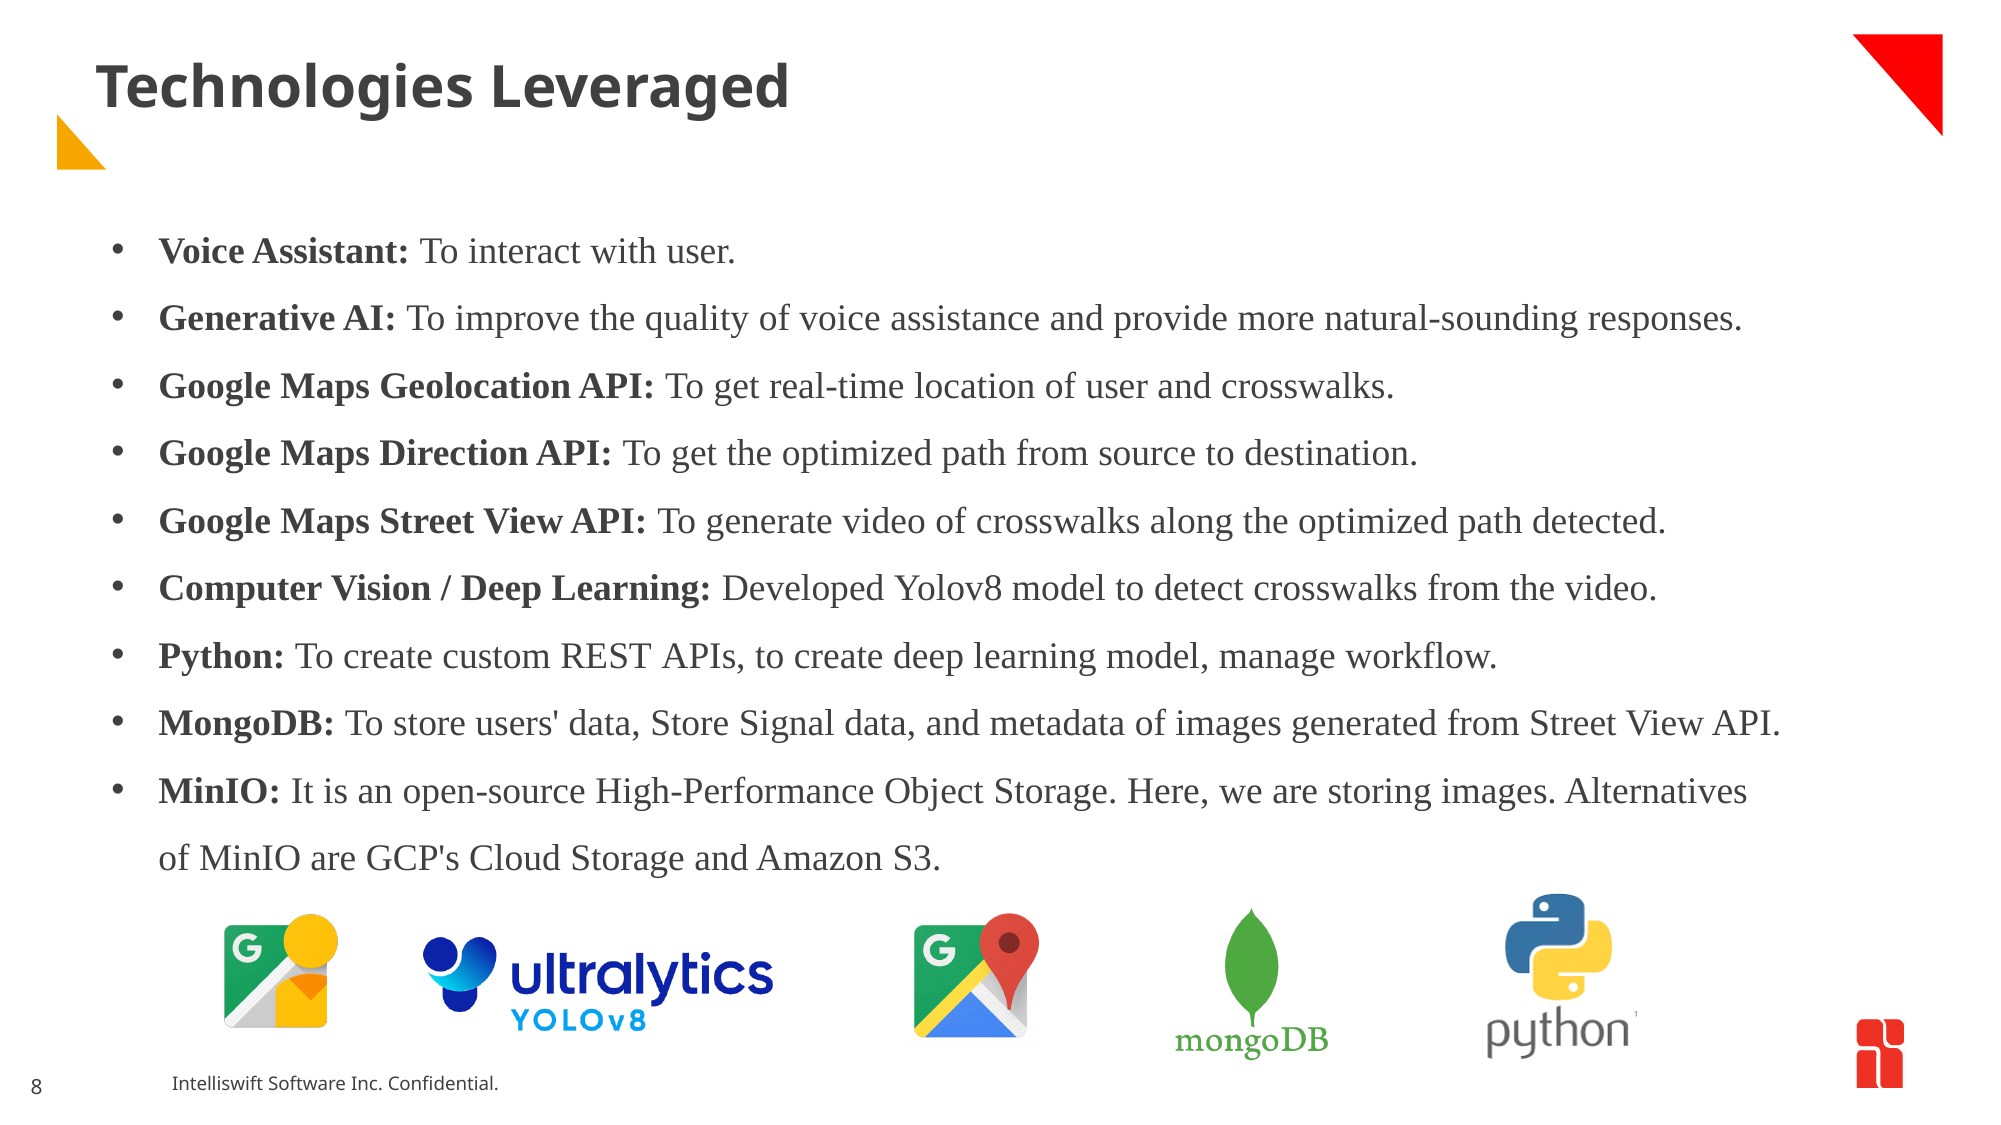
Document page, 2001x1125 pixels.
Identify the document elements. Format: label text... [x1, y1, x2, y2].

picture [586, 1014, 598, 1026]
text_box Voice Assistant: To interact with user.​ Generative AI: To improve the quality of voice assistance and provide more natural-sounding responses.​ Google Maps Geolocation API: To get real-time location of user and crosswalks.​ Google Maps Direction API: To get the optimized path from source to destination.​ Google Maps Street View API: To generate video of crosswalks along the optimized path detected.​ Computer Vision / Deep Learning: Developed Yolov8 model to detect crosswalks from the video.​ Python: To create custom REST APIs, to create deep learning model, manage workflow.​ MongoDB: To store users' data, Store Signal data, and metadata of images generated from Street View API.​ MinIO: It is an open-source High-Performance Object Storage. Here, we are storing images. Alternatives of MinIO are GCP's Cloud Storage and Amazon S3. [96, 195, 1898, 984]
picture [1172, 904, 1331, 1064]
picture [1464, 892, 1638, 1061]
picture [1845, 1007, 1915, 1096]
picture [210, 910, 341, 1041]
title Technologies Leveraged [95, 56, 1898, 121]
picture [901, 905, 1043, 1045]
picture [423, 937, 773, 1031]
picture [538, 1014, 551, 1026]
